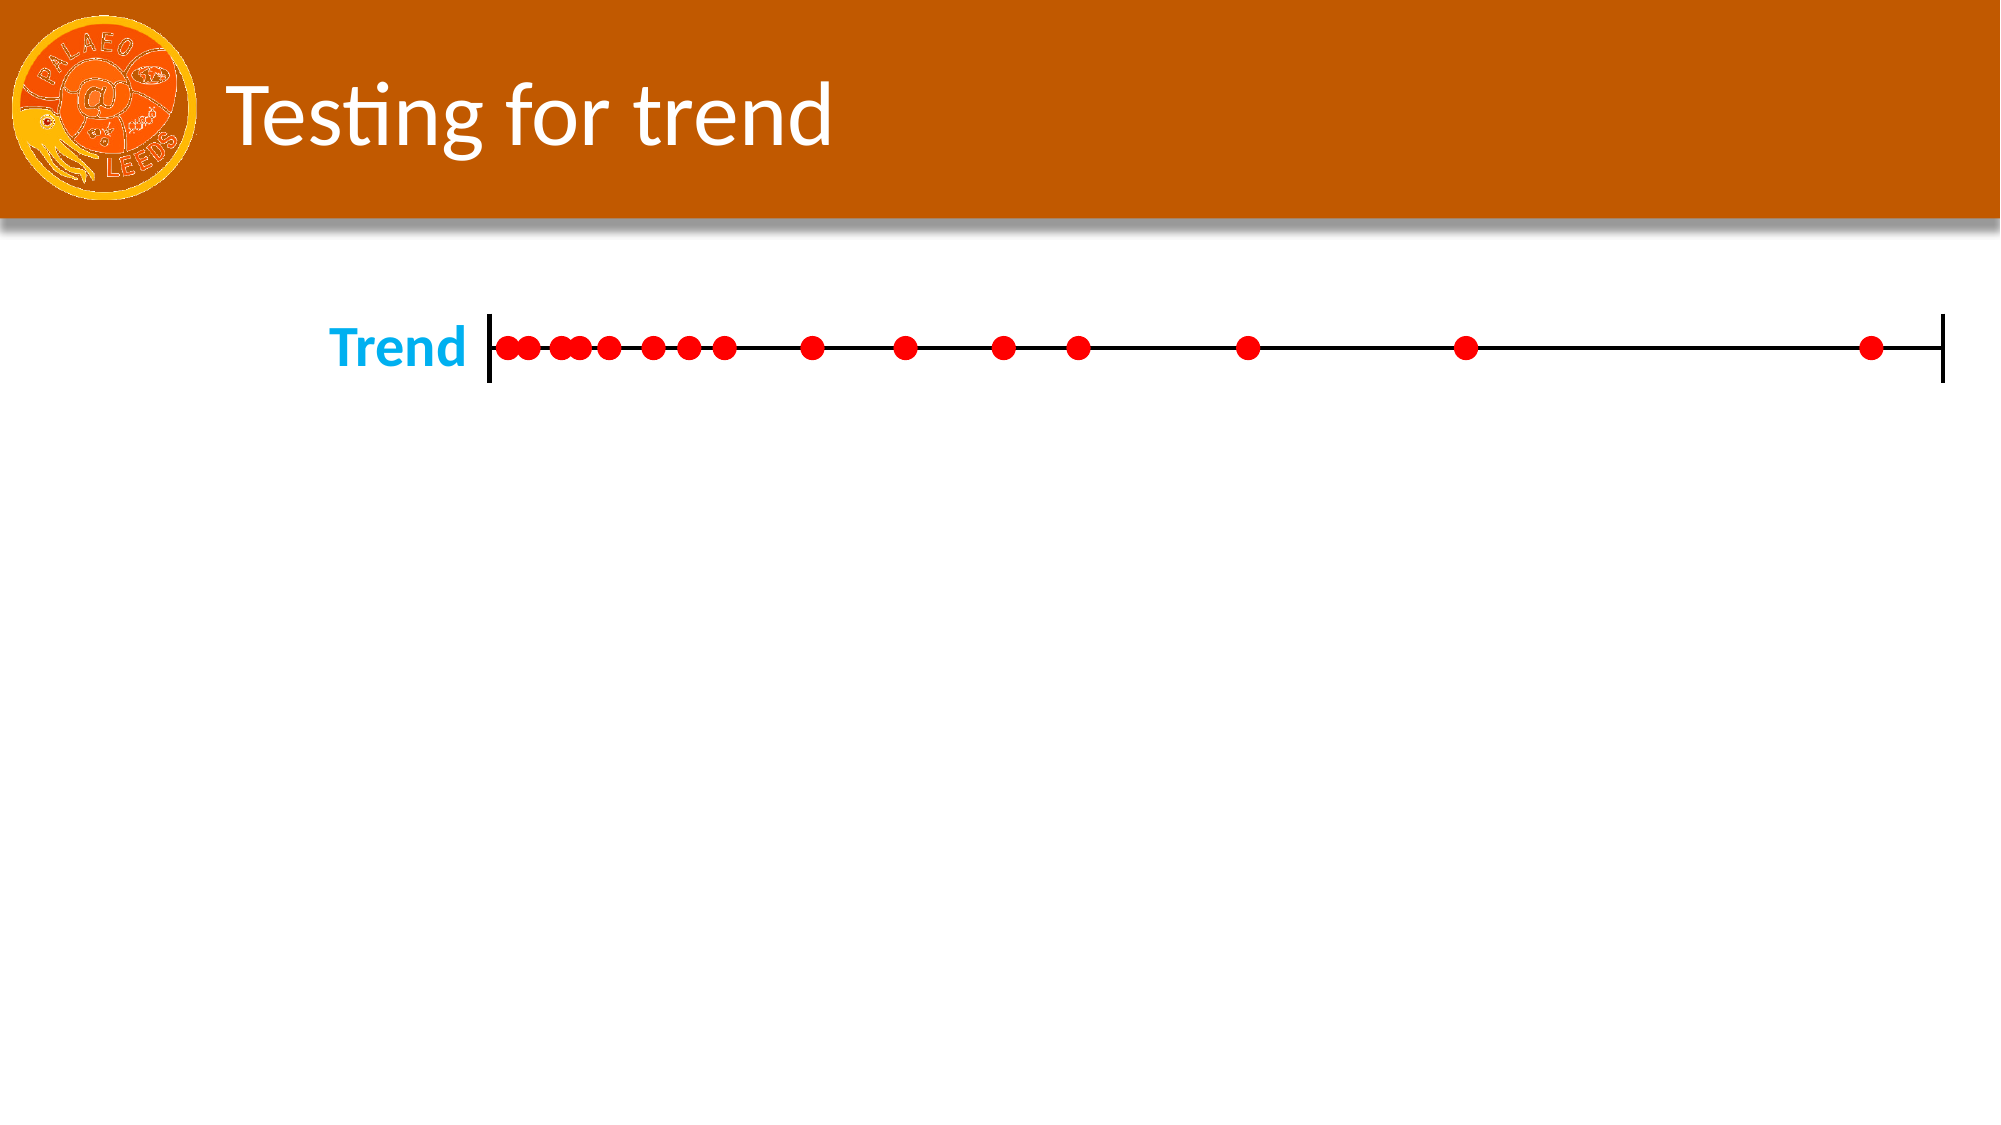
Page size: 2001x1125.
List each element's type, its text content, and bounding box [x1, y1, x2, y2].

picture [11, 15, 197, 200]
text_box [313, 300, 1944, 387]
text_box Testing for trend [210, 17, 2000, 201]
text_box [0, 0, 2000, 219]
